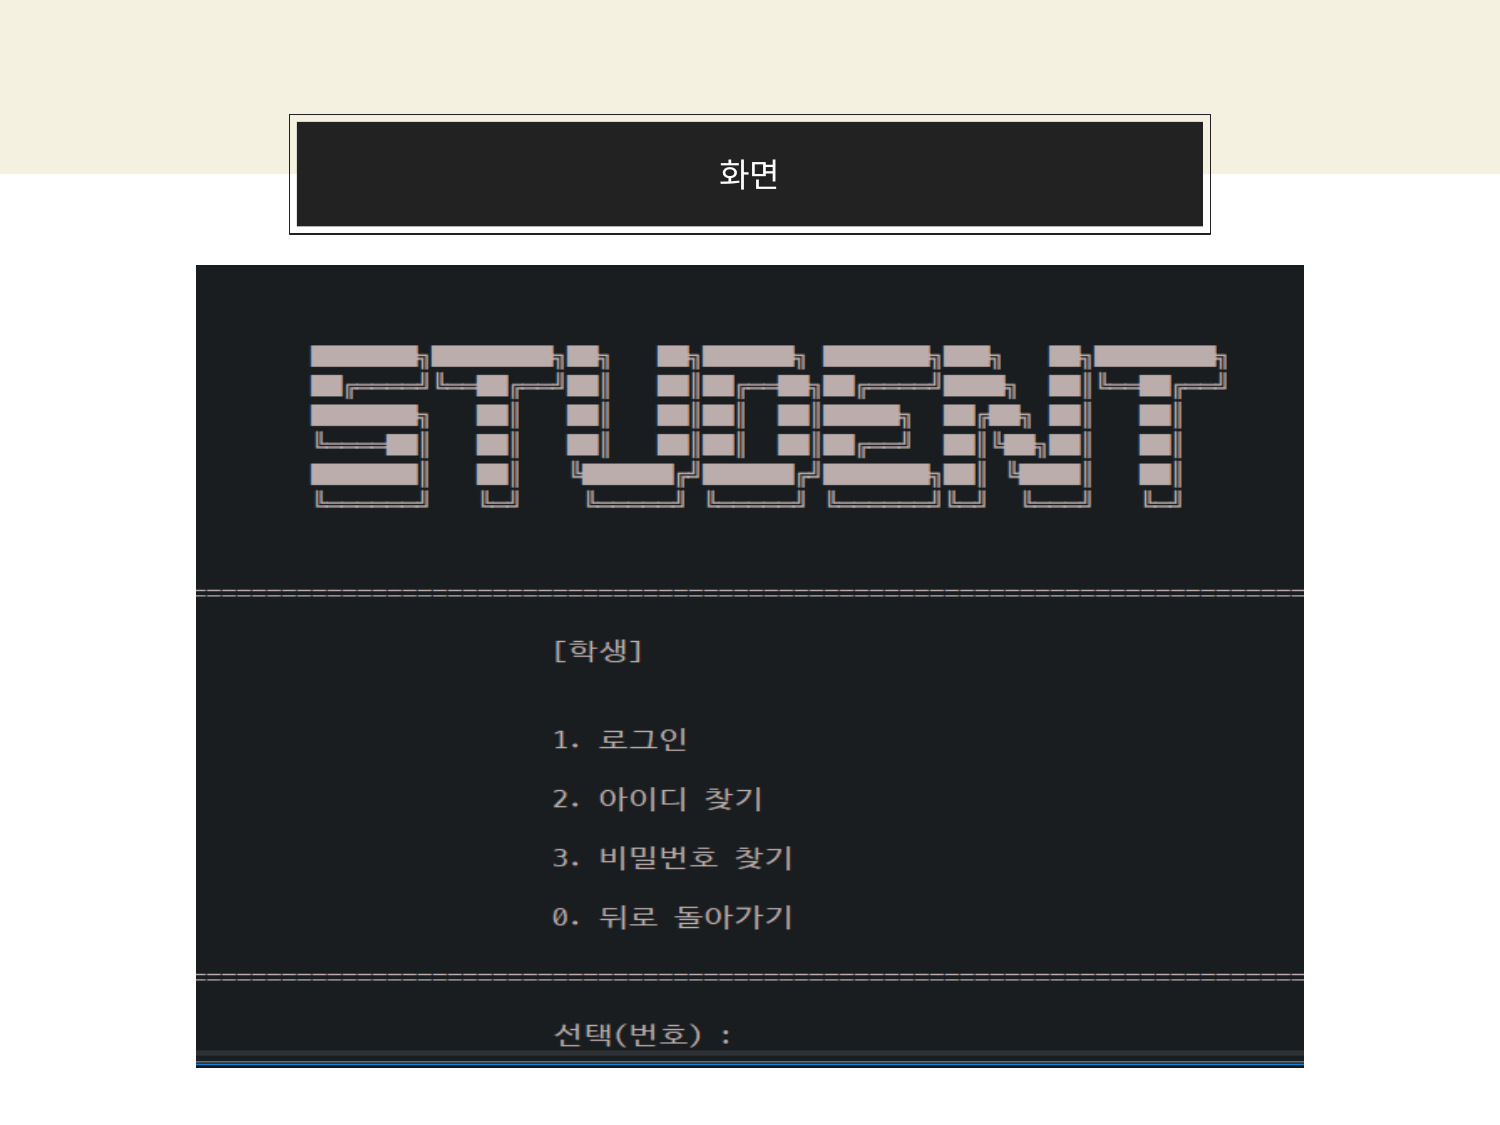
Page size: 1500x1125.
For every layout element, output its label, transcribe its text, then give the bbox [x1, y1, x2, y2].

title 화면 [296, 121, 1203, 227]
picture [196, 265, 1304, 1068]
